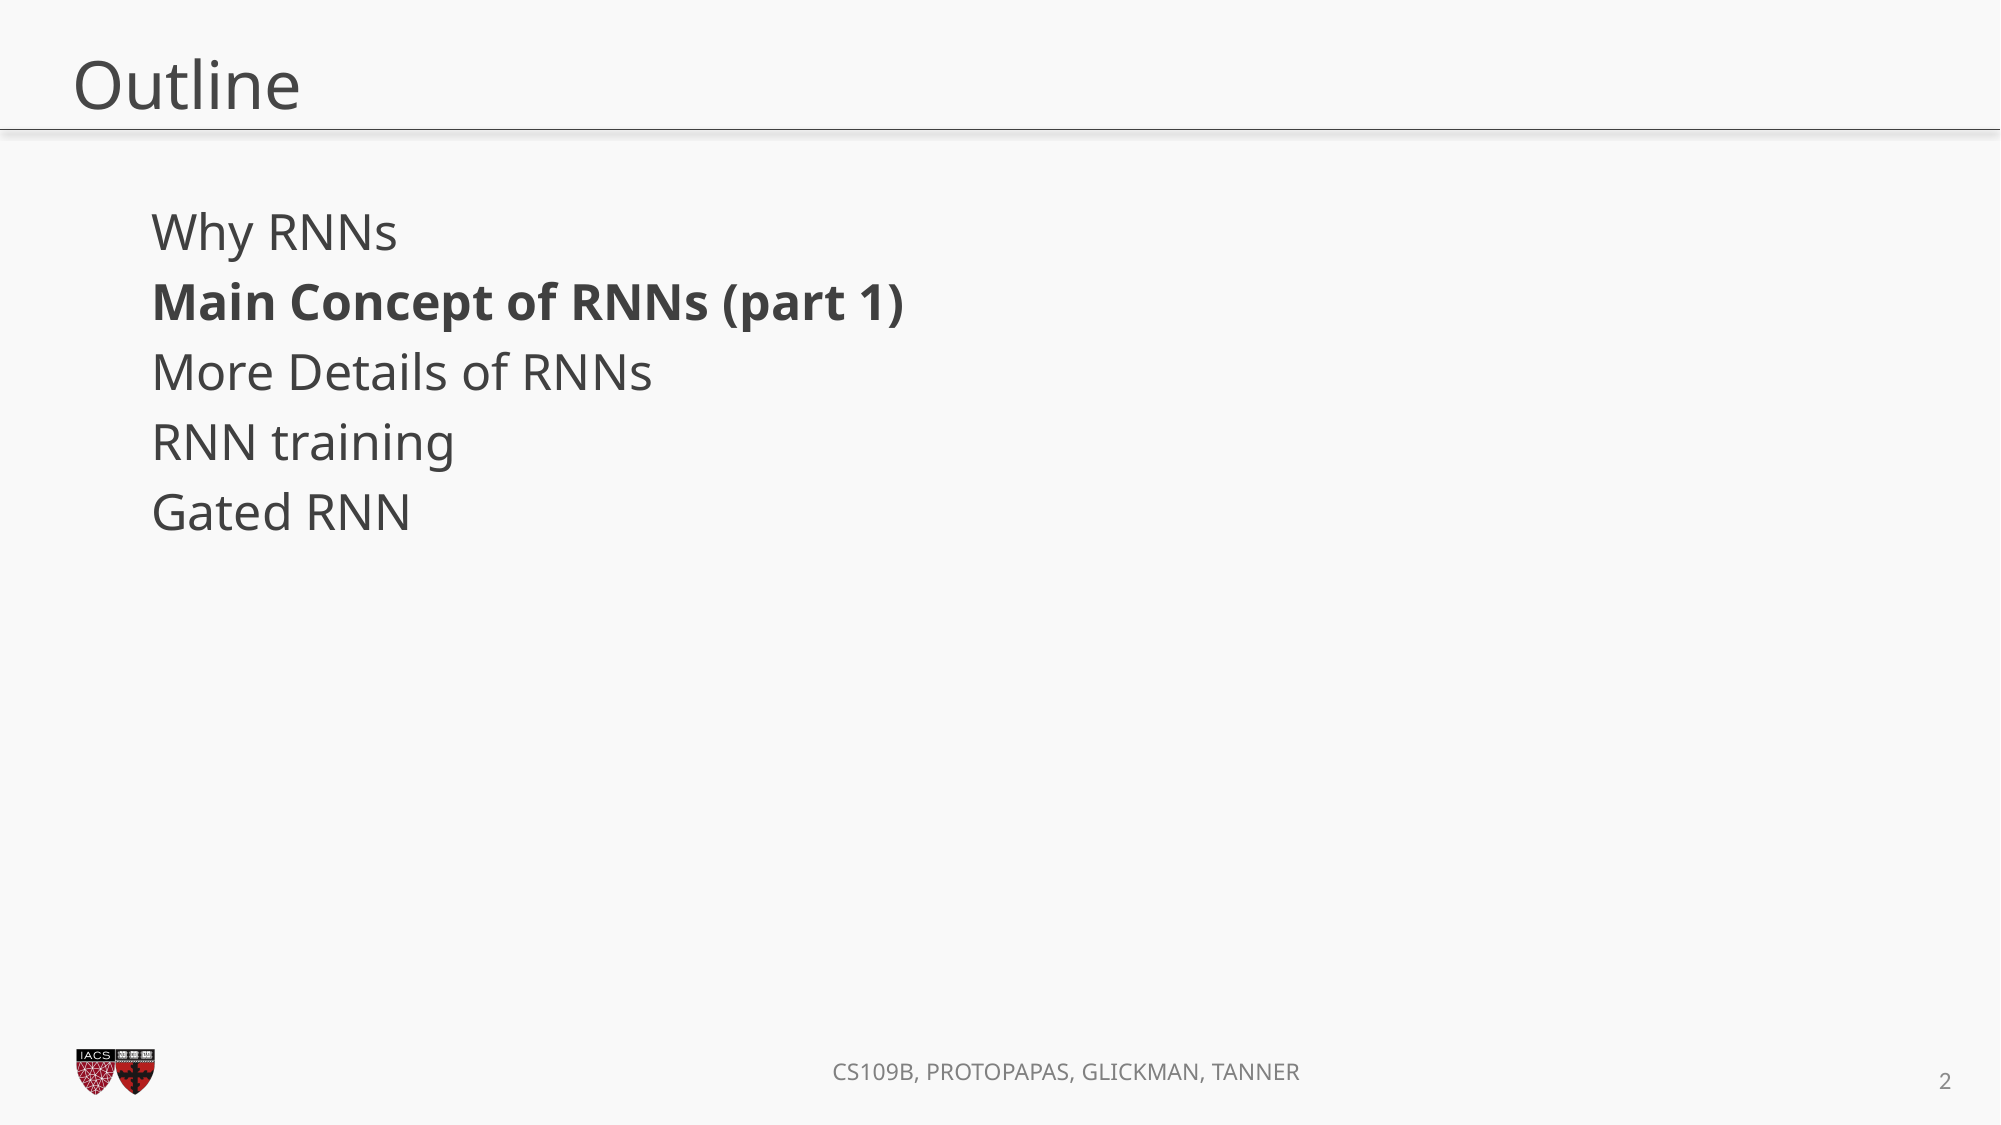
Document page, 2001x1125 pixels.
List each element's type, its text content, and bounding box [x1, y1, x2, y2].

title Outline [57, 35, 1943, 162]
list Why RNNs Main Concept of RNNs (part 1) More Details of RNNs RNN training Gated RNN [136, 193, 1831, 540]
picture [75, 1049, 155, 1095]
slide_number 2 [1500, 1050, 1967, 1110]
